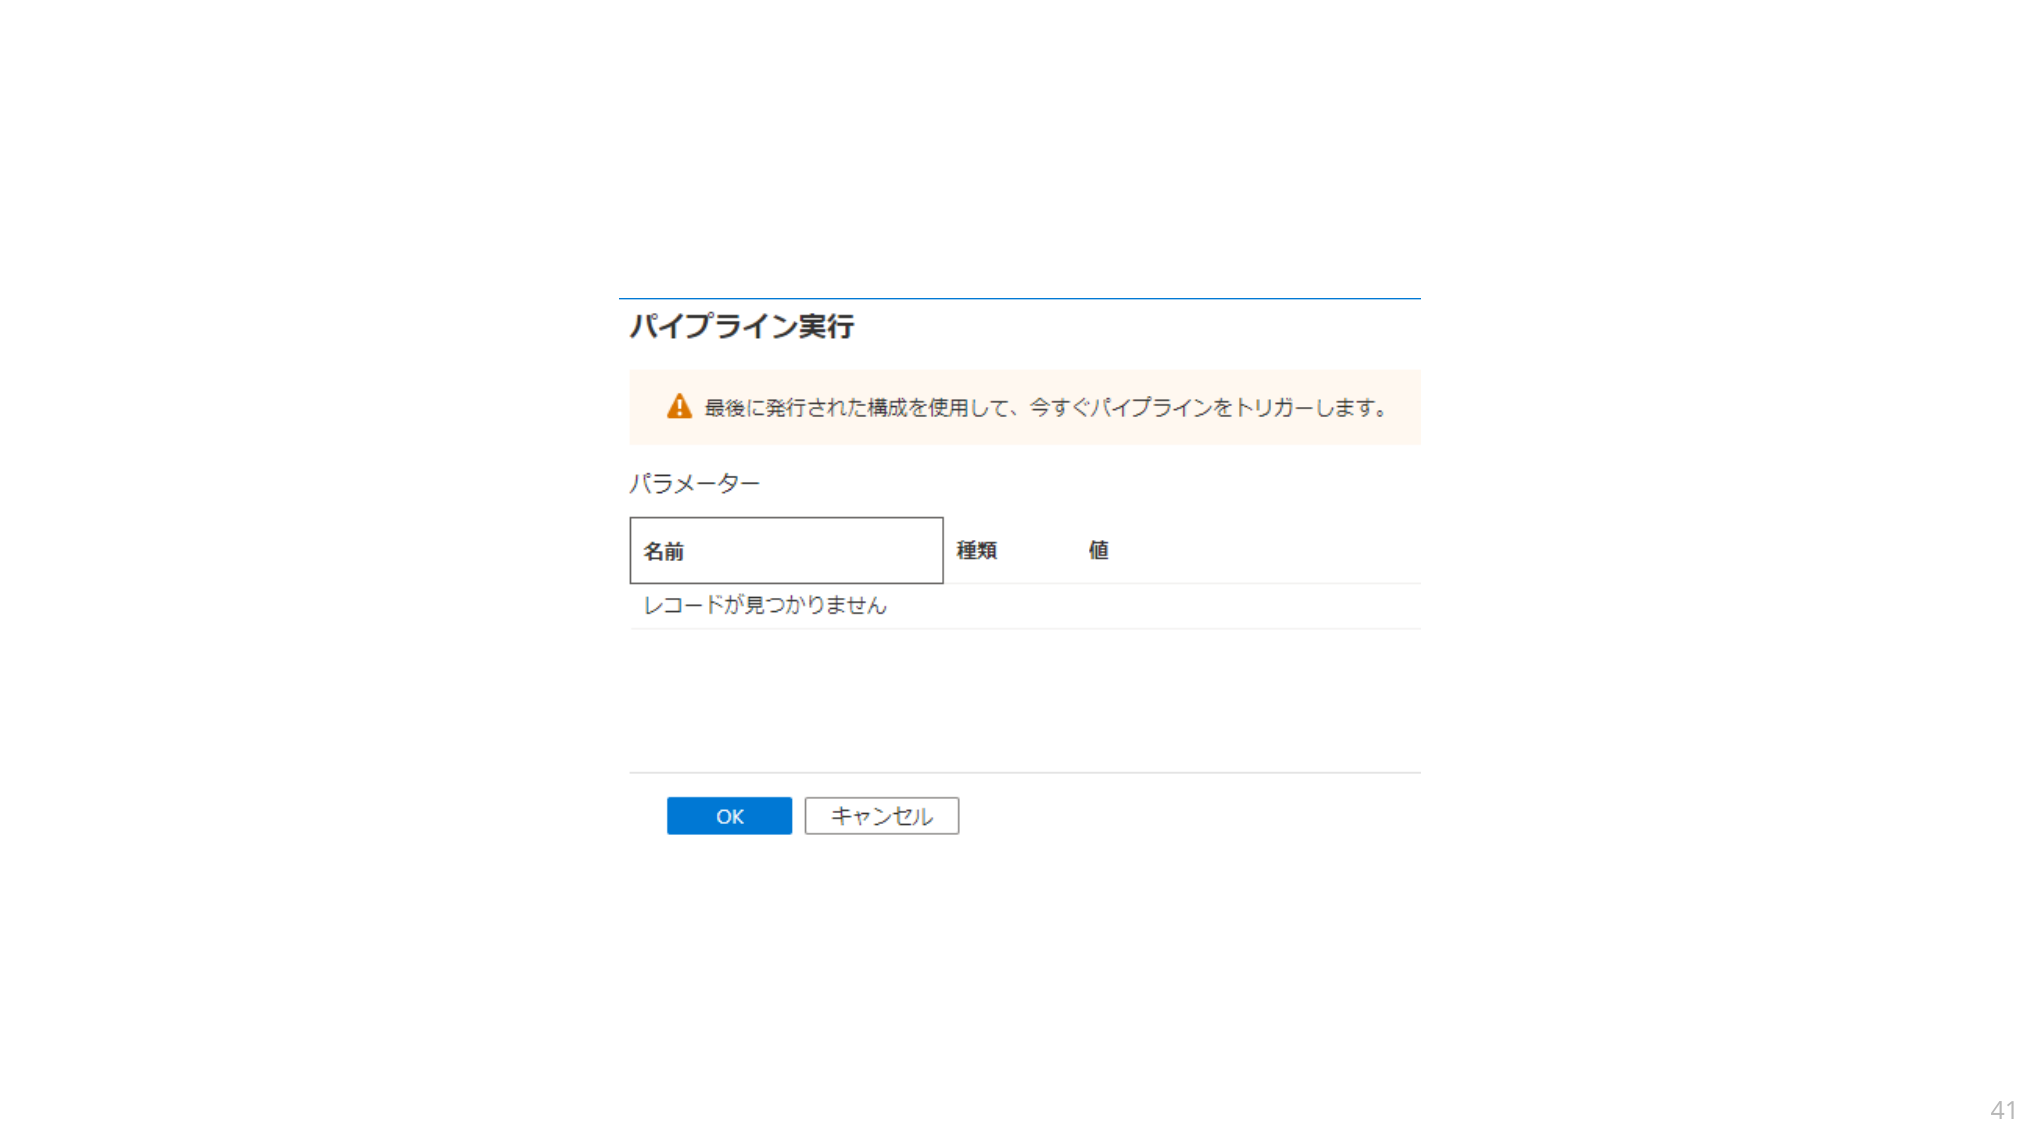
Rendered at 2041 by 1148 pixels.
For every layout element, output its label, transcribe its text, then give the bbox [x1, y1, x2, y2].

picture [618, 298, 1422, 849]
slide_number 41 [1575, 1081, 2035, 1143]
